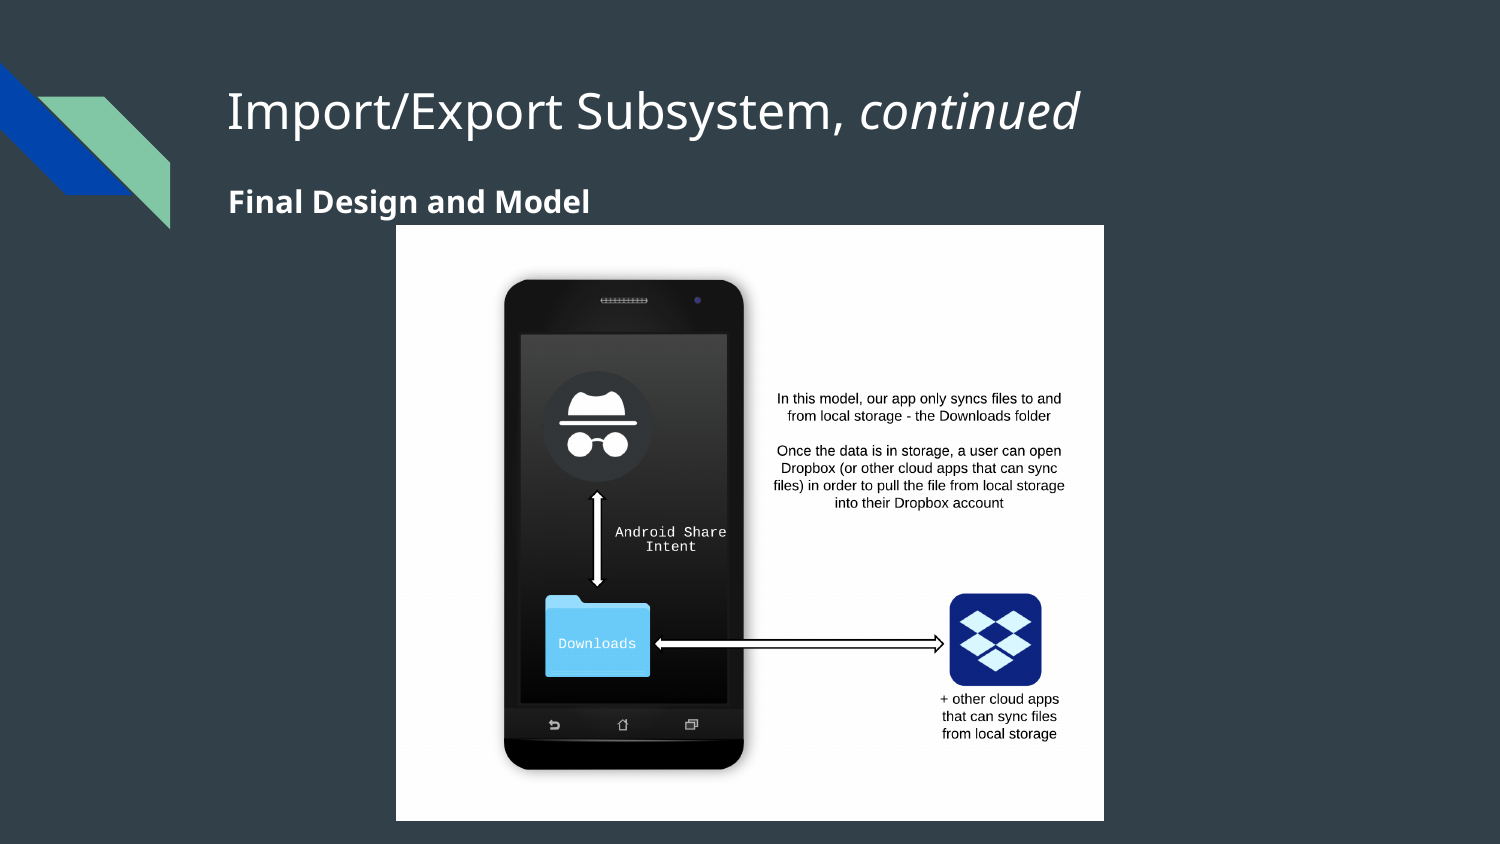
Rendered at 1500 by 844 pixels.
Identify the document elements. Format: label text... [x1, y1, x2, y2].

picture [395, 225, 1104, 821]
title Import/Export Subsystem, continued [212, 64, 1368, 161]
list Final Design and Model [212, 161, 1368, 639]
